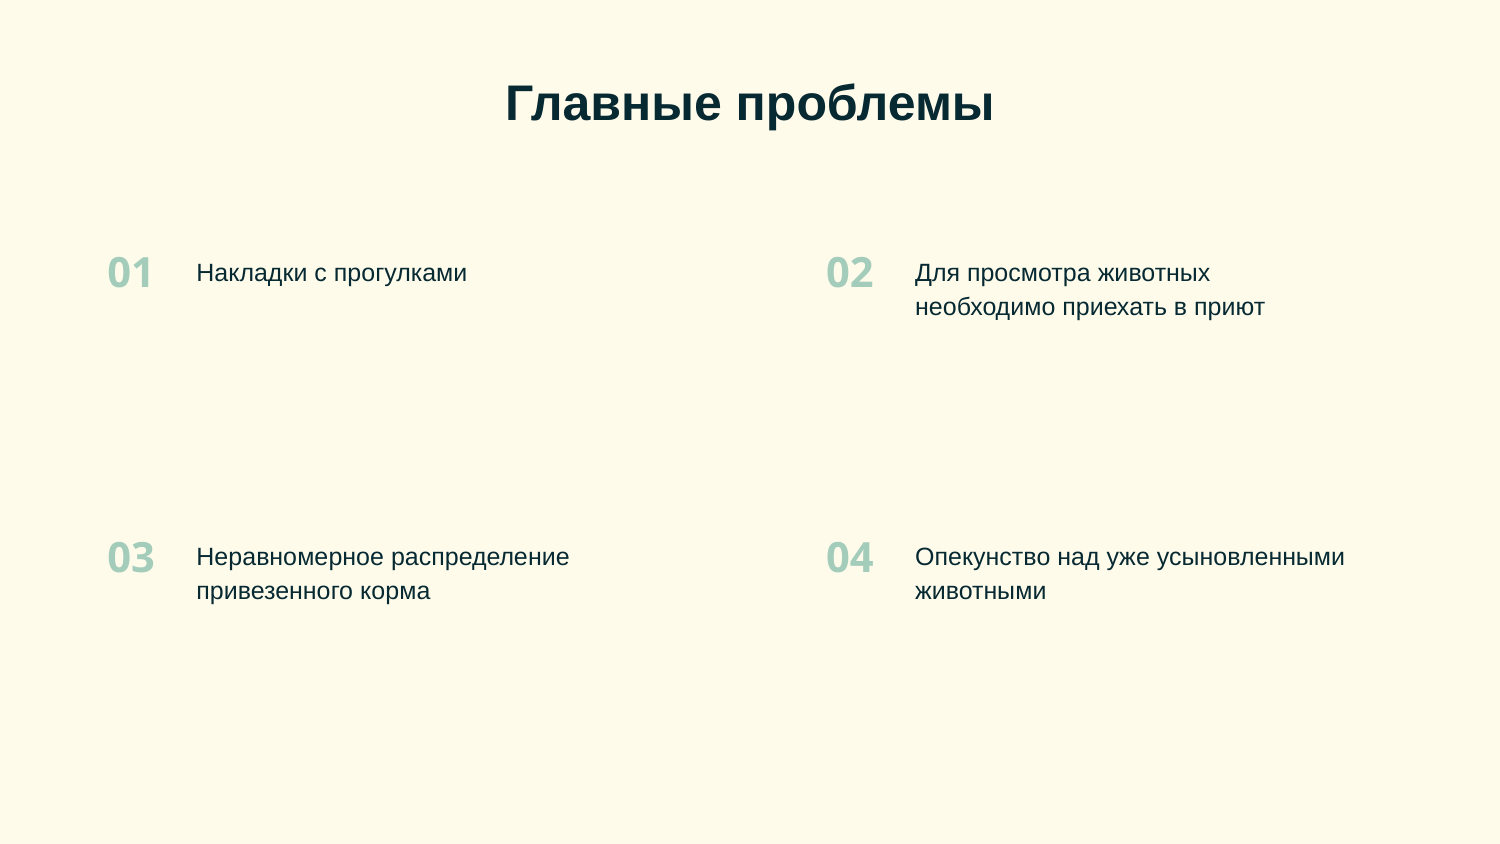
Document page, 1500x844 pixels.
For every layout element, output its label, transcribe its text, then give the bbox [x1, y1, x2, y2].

subtitle Неравномерное распределение привезенного корма [181, 520, 655, 735]
title Главные проблемы [204, 65, 1296, 136]
subtitle Опекунство над уже усыновленными животными [900, 520, 1373, 735]
subtitle Накладки с прогулками [181, 236, 655, 451]
subtitle Для просмотра животных необходимо приехать в приют [900, 236, 1373, 451]
